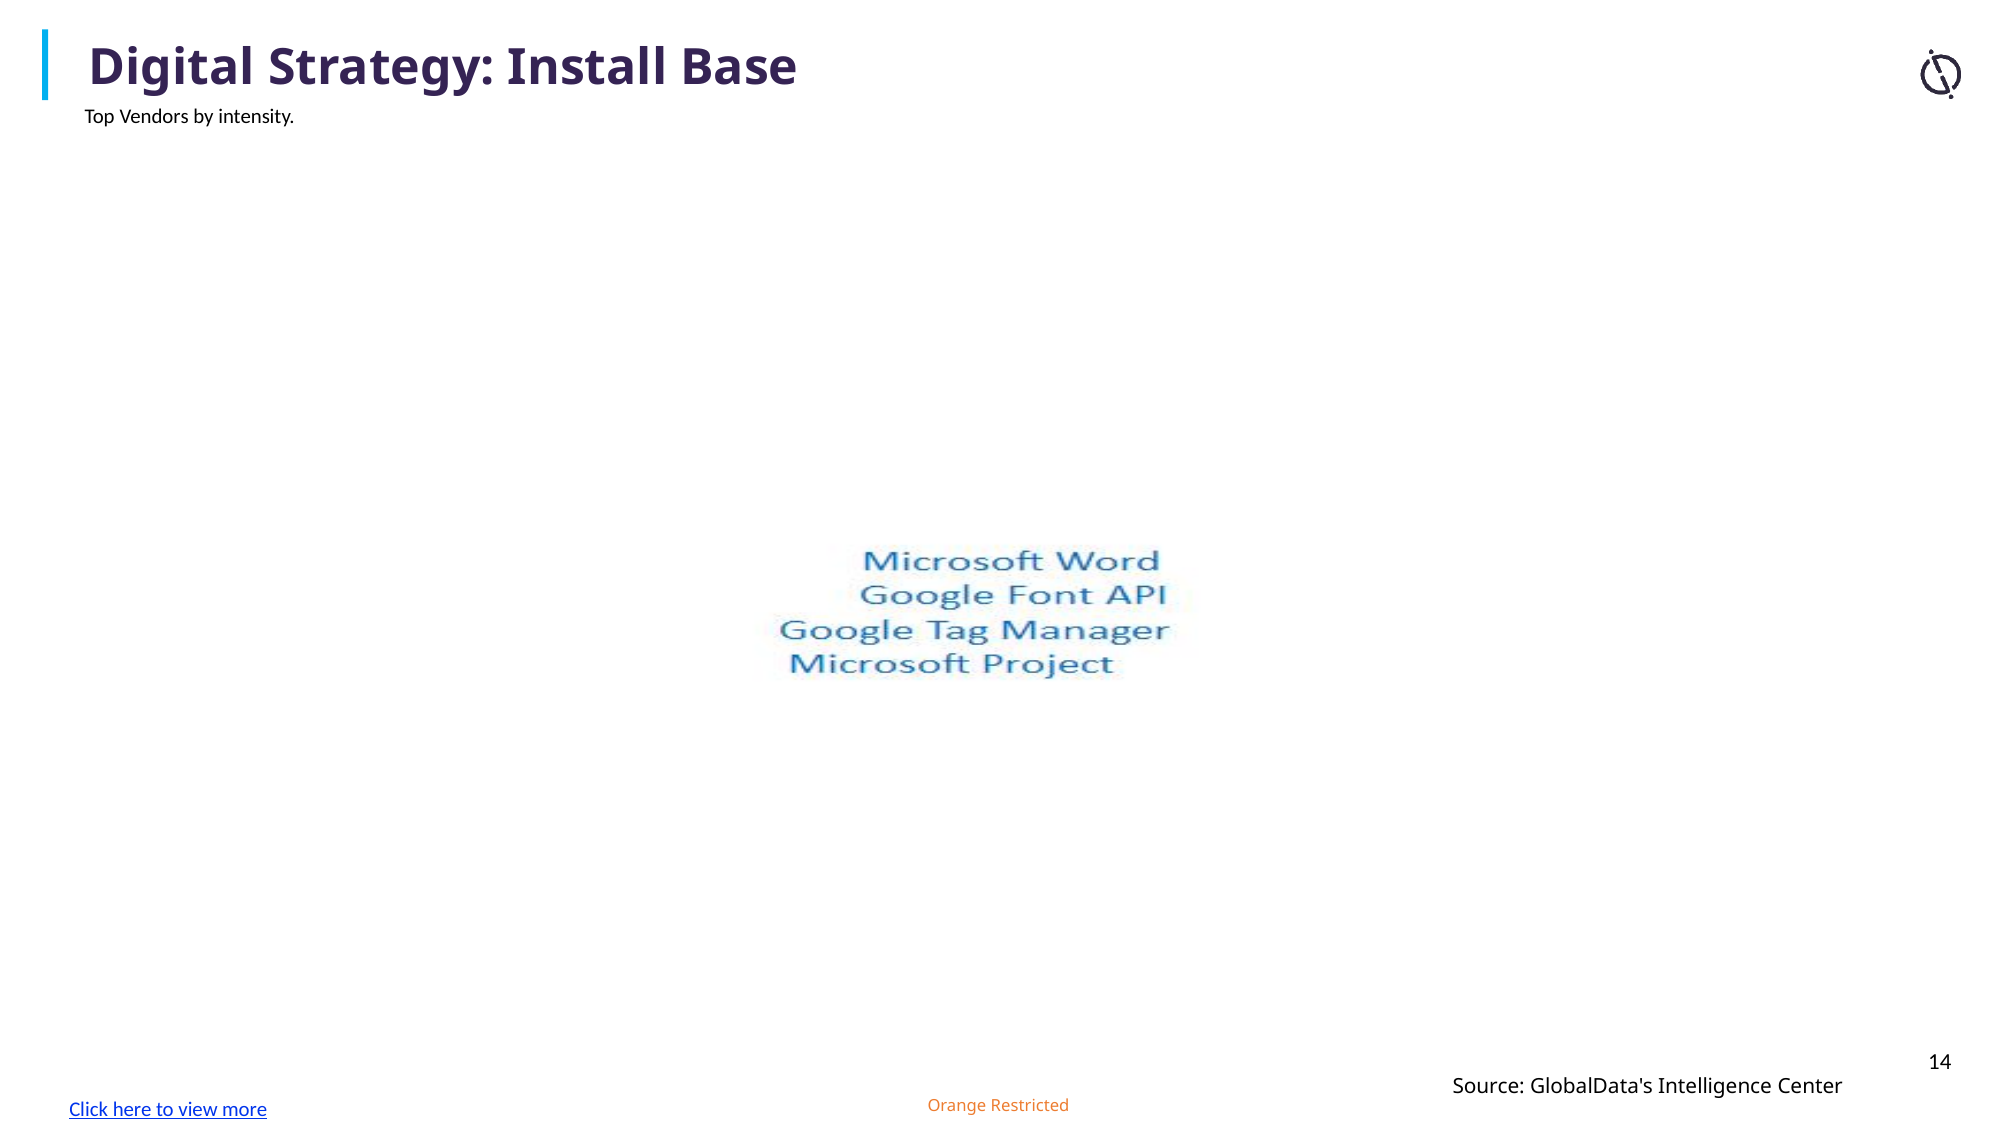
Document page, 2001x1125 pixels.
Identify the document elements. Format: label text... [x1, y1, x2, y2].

picture [1920, 49, 1961, 99]
text_box [56, 208, 1898, 1051]
text_box Click here to view more [54, 1090, 1898, 1125]
list Digital Strategy: Install Base​ [41, 35, 1884, 94]
text_box Top Vendors by intensity.​ [69, 94, 1909, 135]
